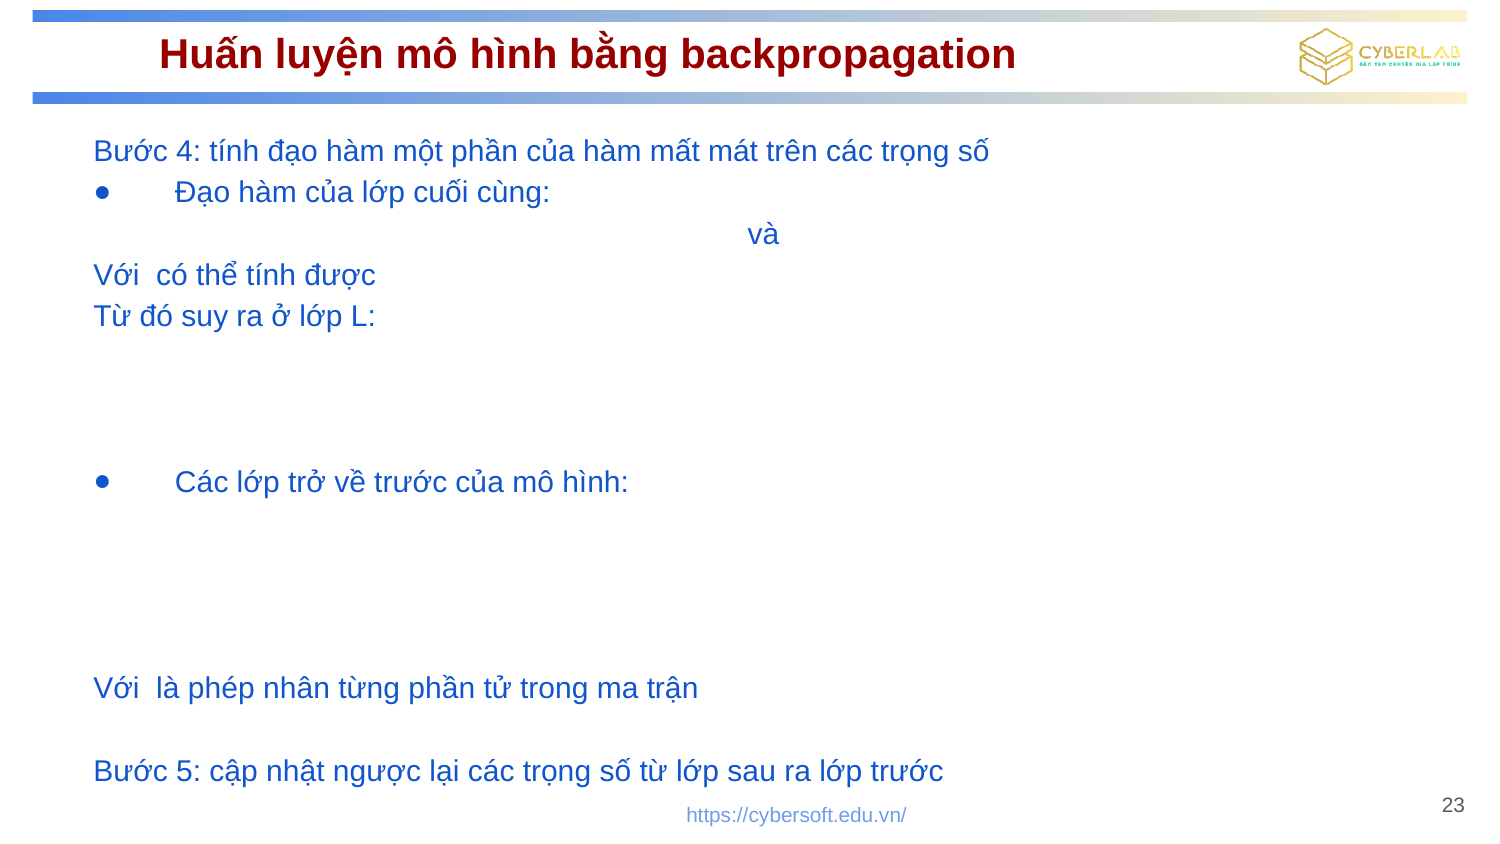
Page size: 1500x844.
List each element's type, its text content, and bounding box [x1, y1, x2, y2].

title Huấn luyện mô hình bằng backpropagation [144, 12, 1449, 93]
picture [1449, 28, 1468, 85]
slide_number 23 [1389, 782, 1480, 830]
